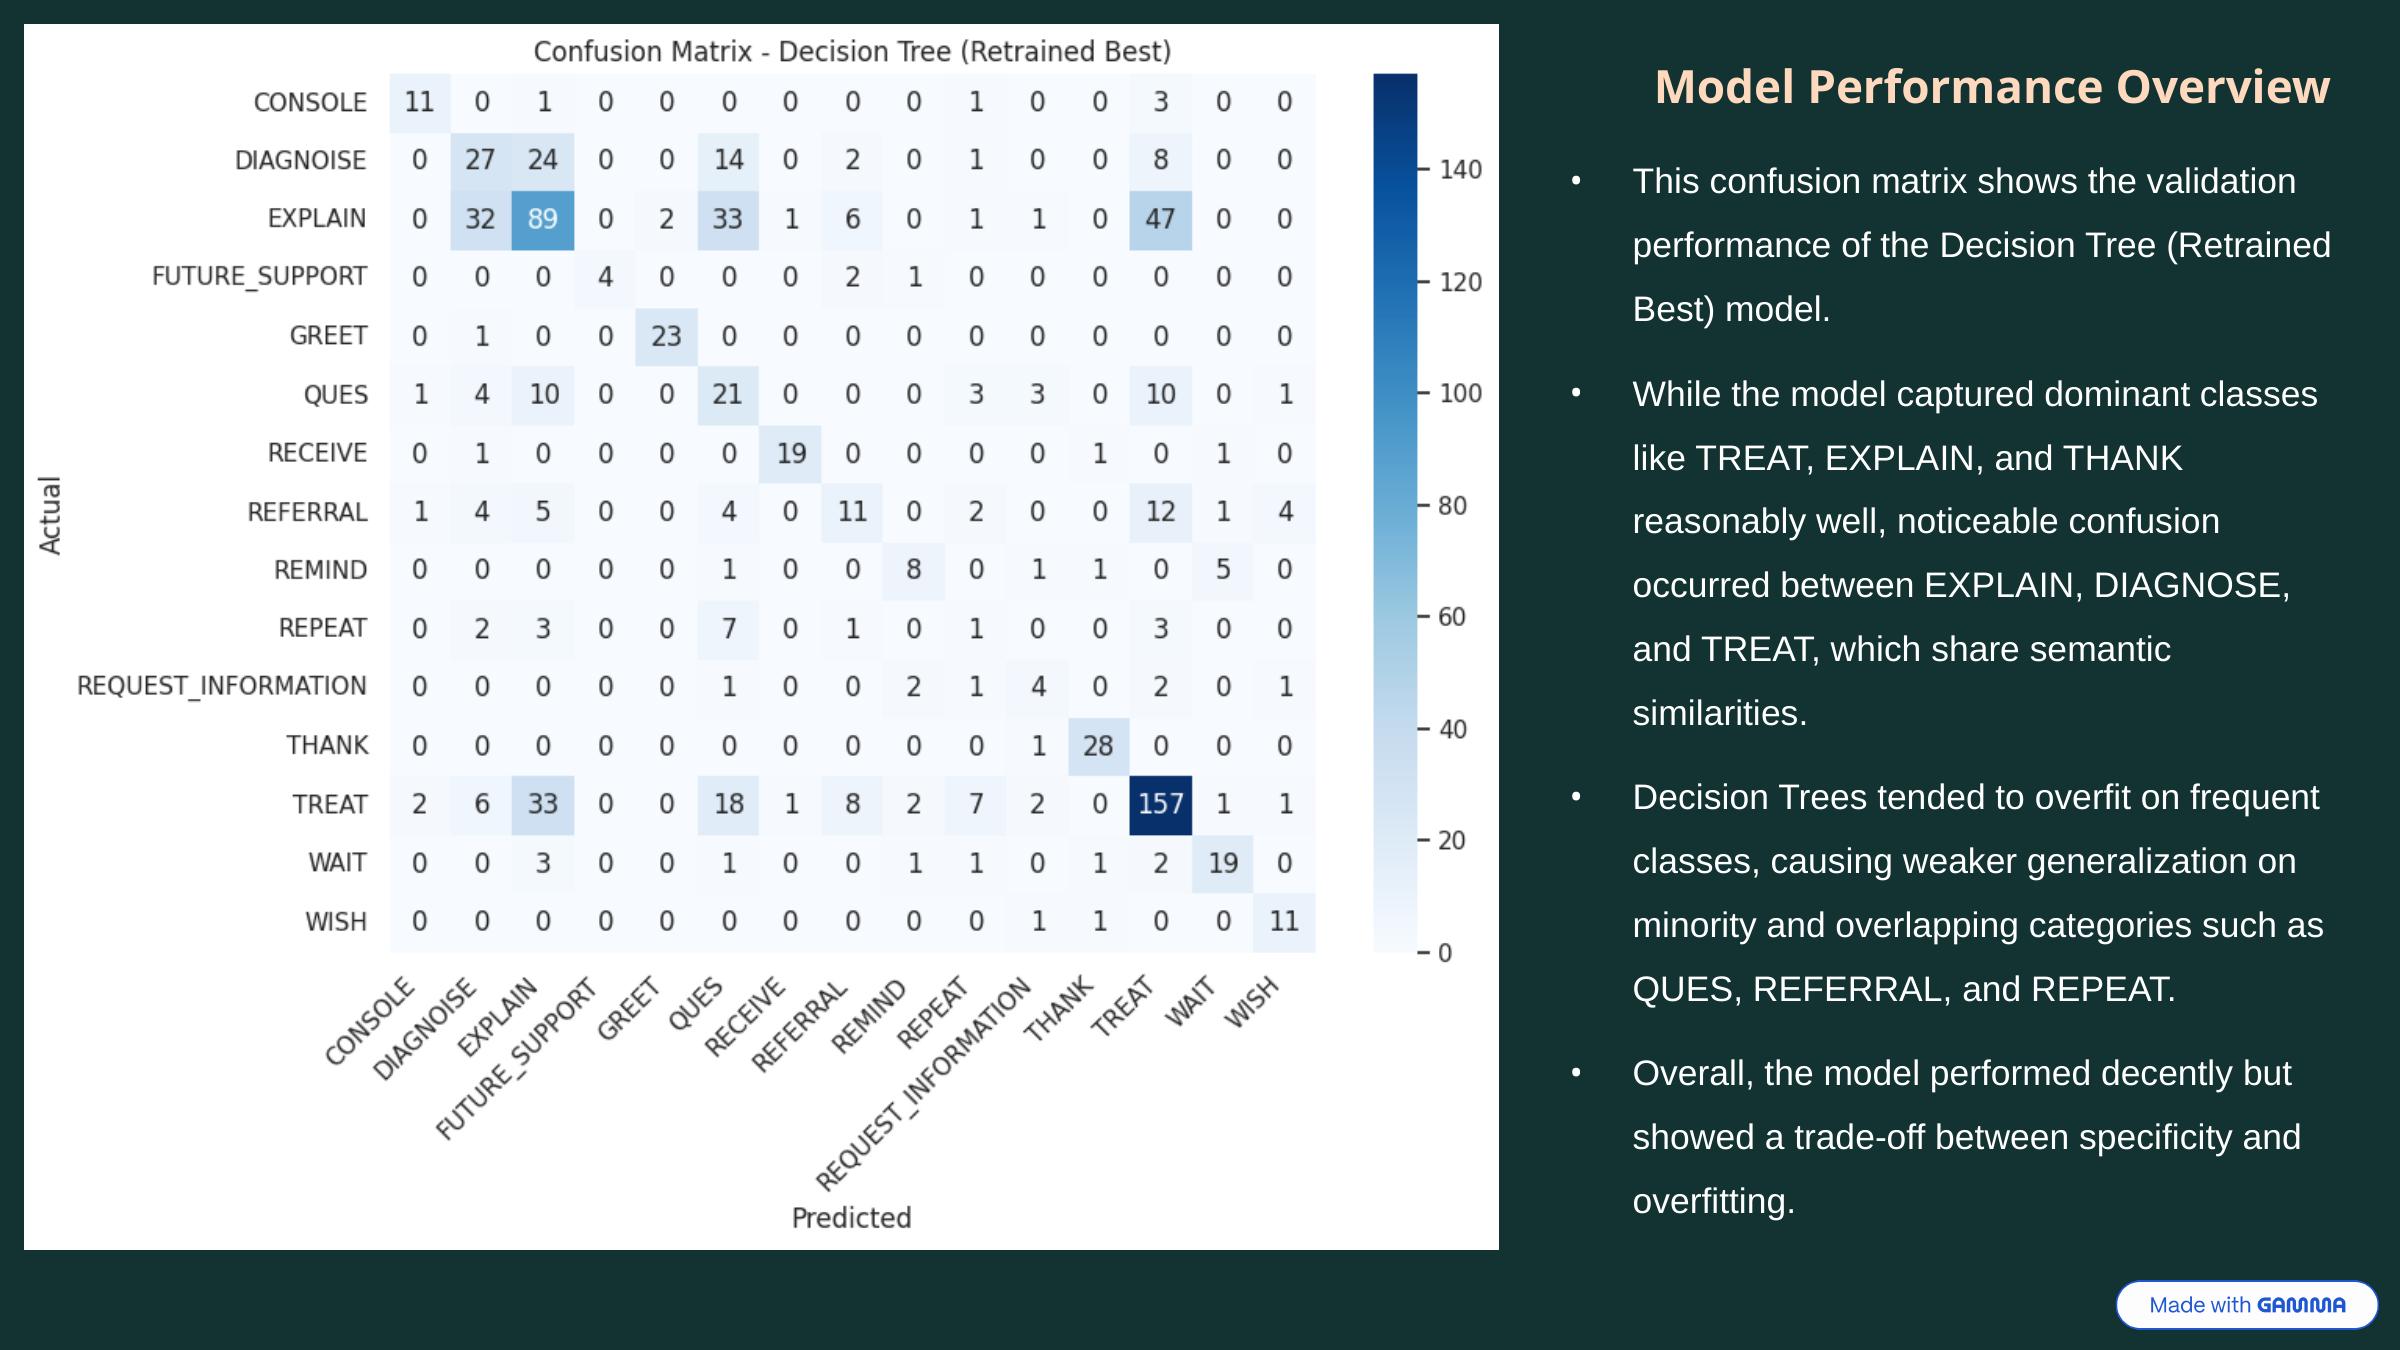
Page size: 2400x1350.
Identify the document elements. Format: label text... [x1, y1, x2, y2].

text_box Model Performance Overview This confusion matrix shows the validation performance of the Decision Tree (Retrained Best) model. While the model captured dominant classes like TREAT, EXPLAIN, and THANK reasonably well, noticeable confusion occurred between EXPLAIN, DIAGNOSE, and TREAT, which share semantic similarities. Decision Trees tended to overfit on frequent classes, causing weaker generalization on minority and overlapping categories such as QUES, REFERRAL, and REPEAT. Overall, the model performed decently but showed a trade-off between specificity and overfitting. [1557, 49, 2343, 1302]
picture [2106, 1271, 2389, 1339]
picture [24, 24, 1499, 1251]
